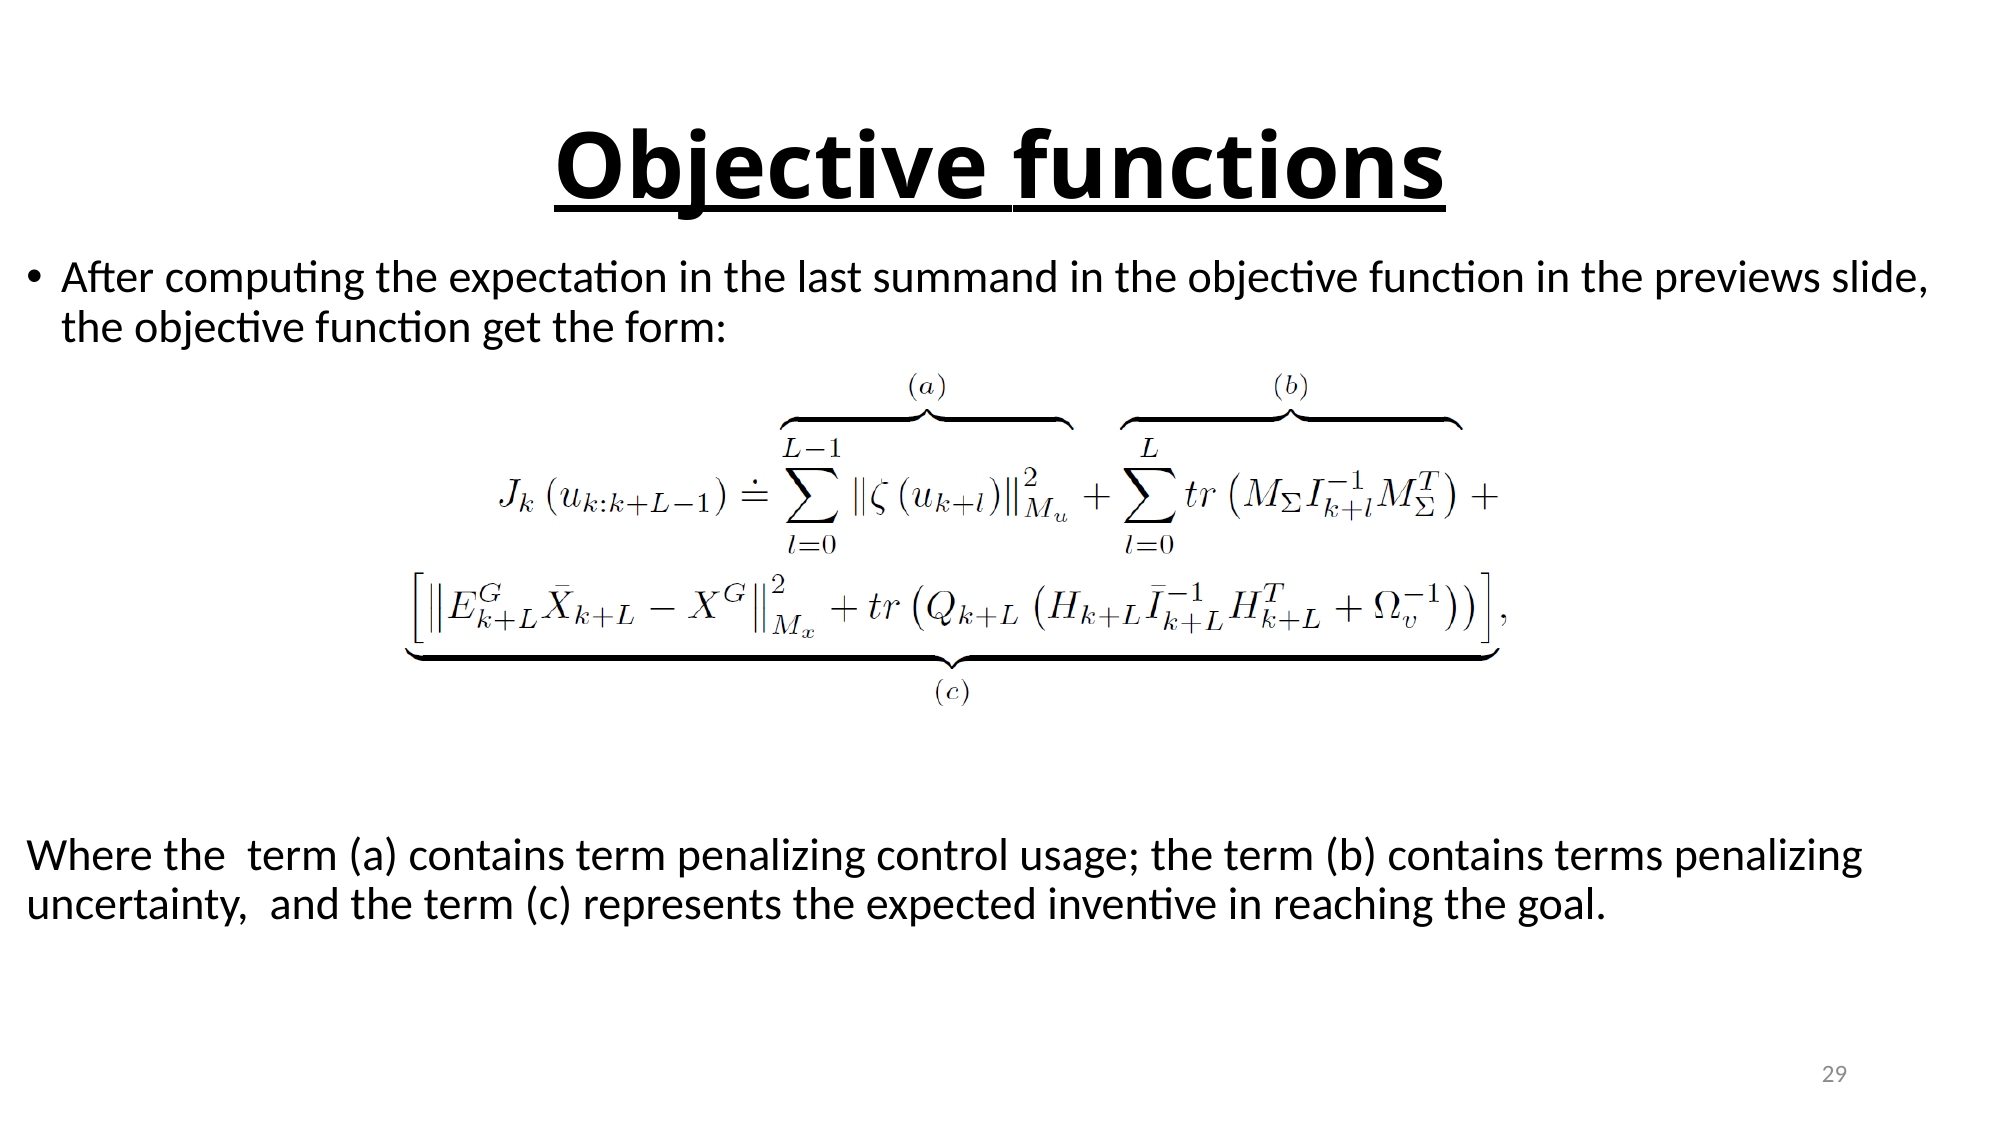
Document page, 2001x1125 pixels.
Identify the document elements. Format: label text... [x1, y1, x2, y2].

list After computing the expectation in the last summand in the objective function in the previews slide, the objective function get the form: Where the term (a) contains term penalizing control usage; the term (b) contains terms penalizing uncertainty, and the term (c) represents the expected inventive in reaching the goal. [11, 245, 2000, 1075]
title Objective functions [137, 59, 1863, 245]
slide_number 29 [1412, 1042, 1863, 1103]
picture [362, 365, 1532, 724]
